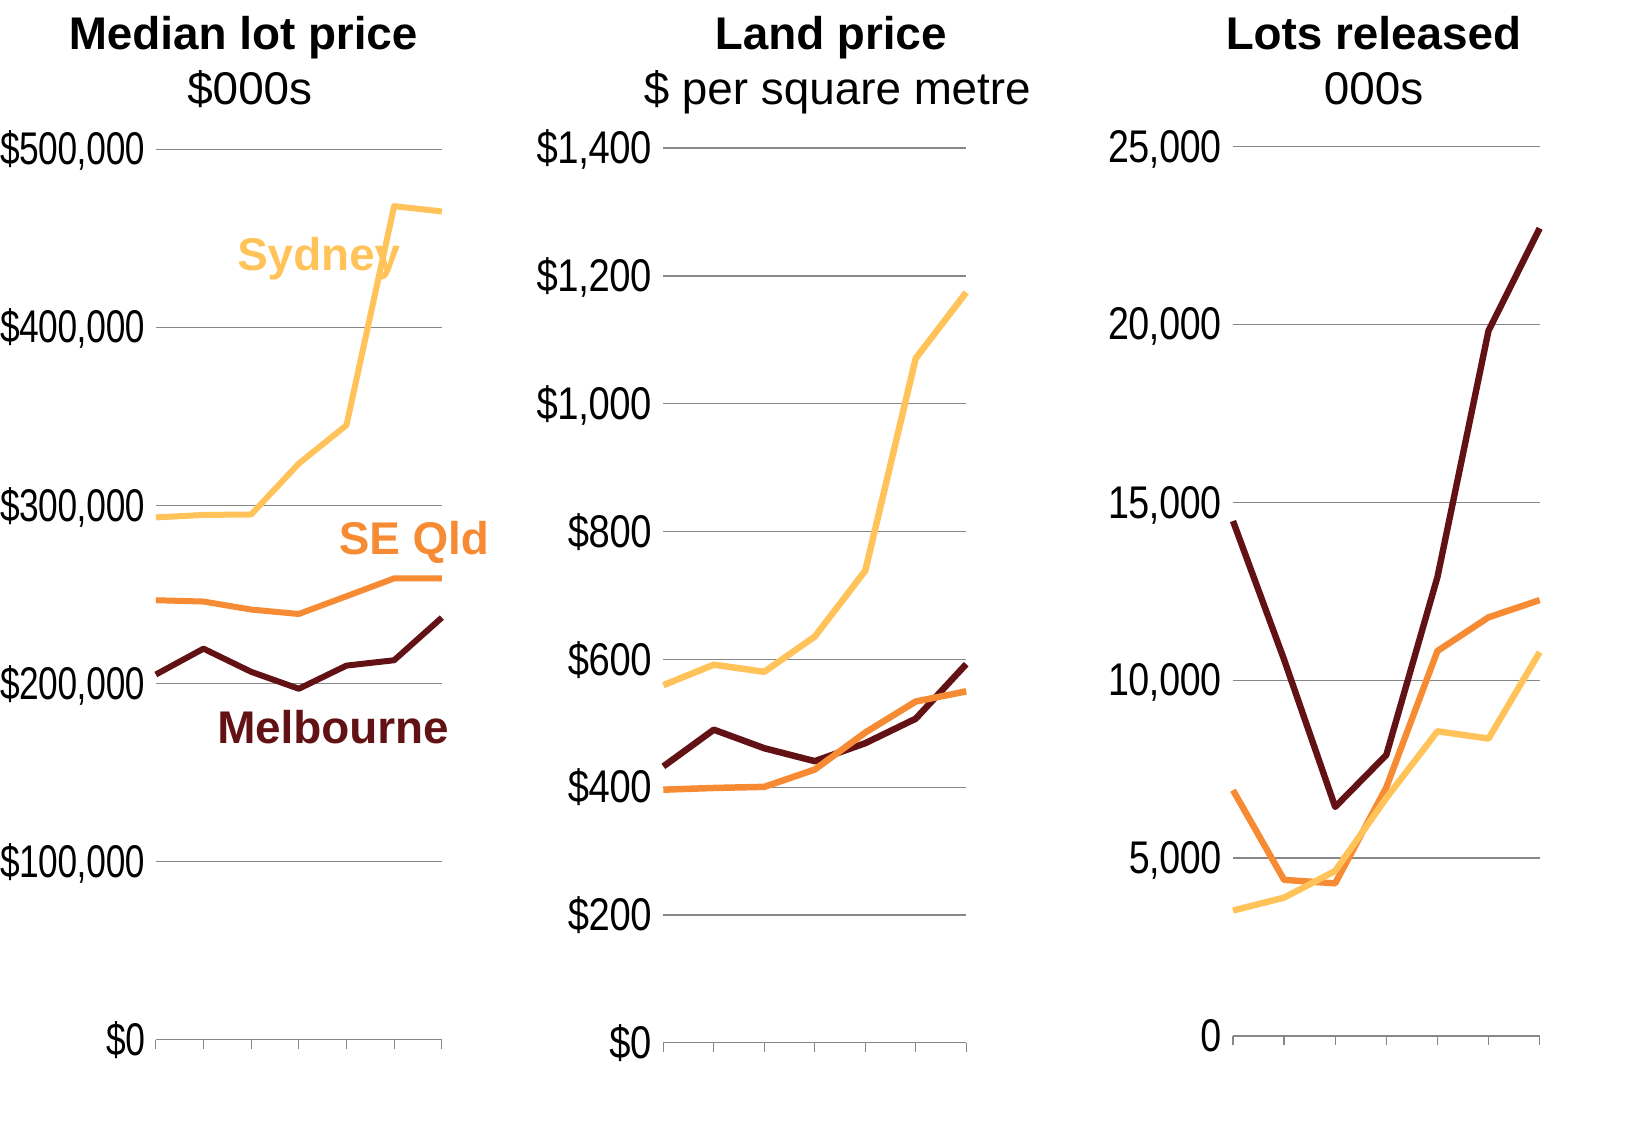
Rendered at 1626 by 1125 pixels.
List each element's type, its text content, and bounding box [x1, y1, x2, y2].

text_box Median lot price $000s [13, 3, 487, 114]
text_box Lots released 000s [1168, 3, 1579, 110]
chart [0, 112, 1625, 1125]
list Land price $ per square metre [571, 3, 1104, 119]
